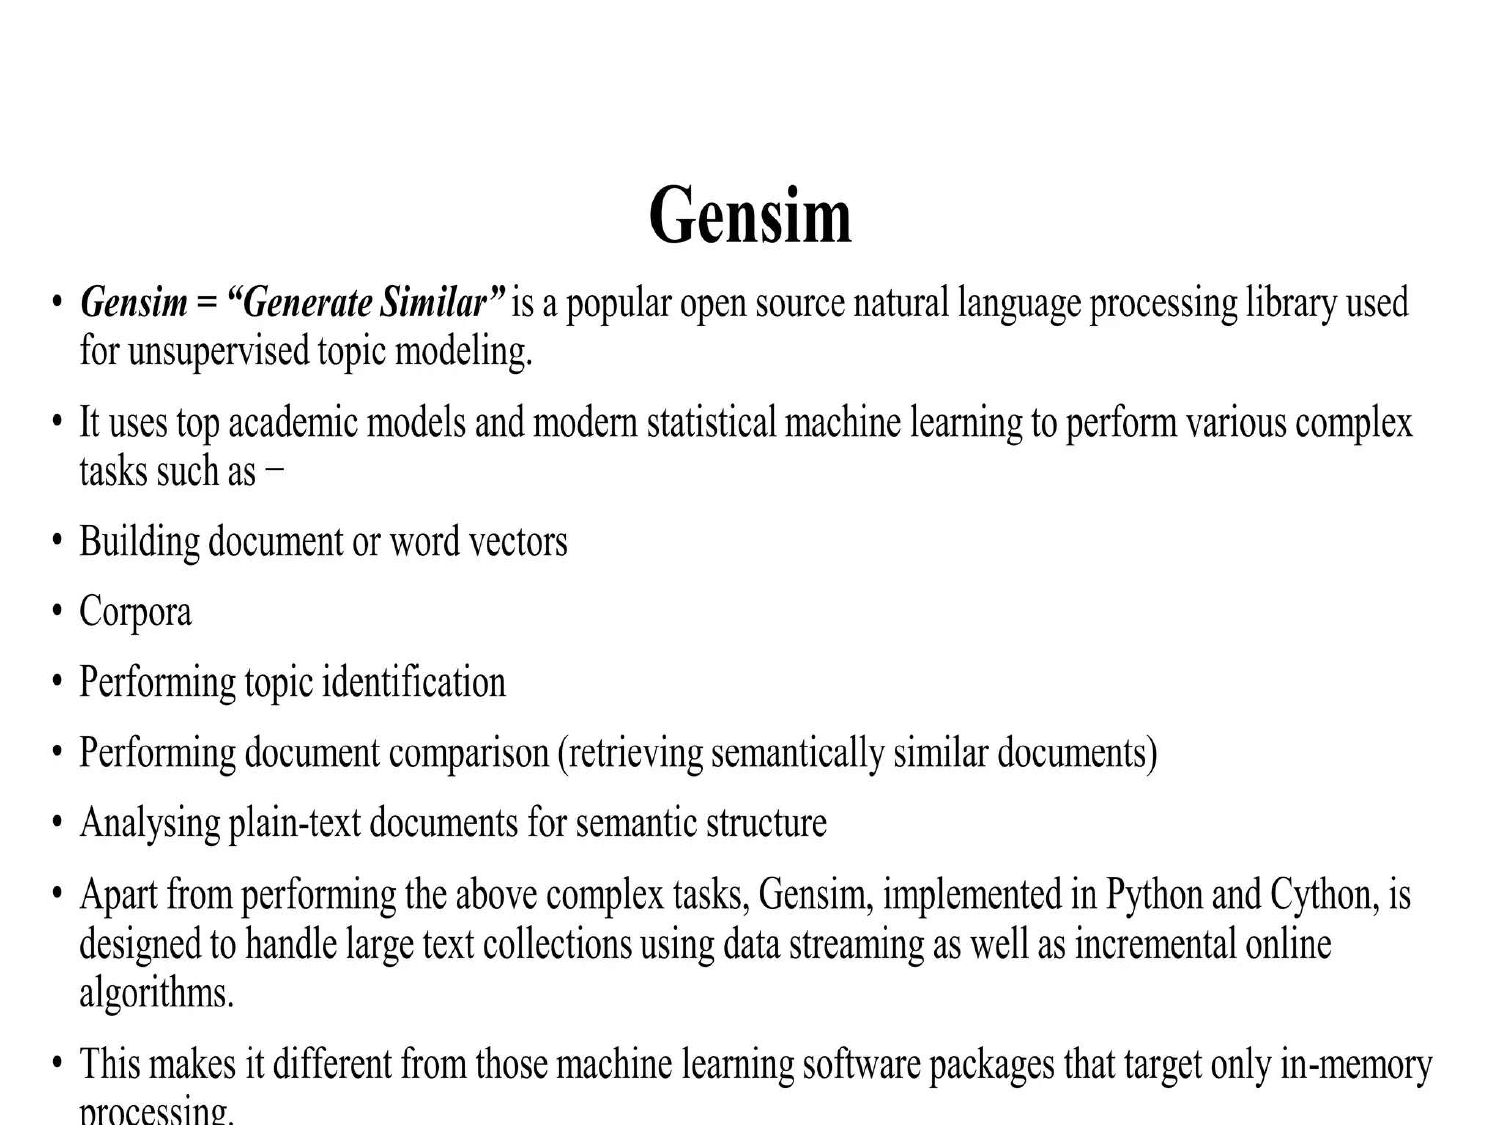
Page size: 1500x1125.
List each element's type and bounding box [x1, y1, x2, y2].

picture [0, 140, 1500, 1125]
